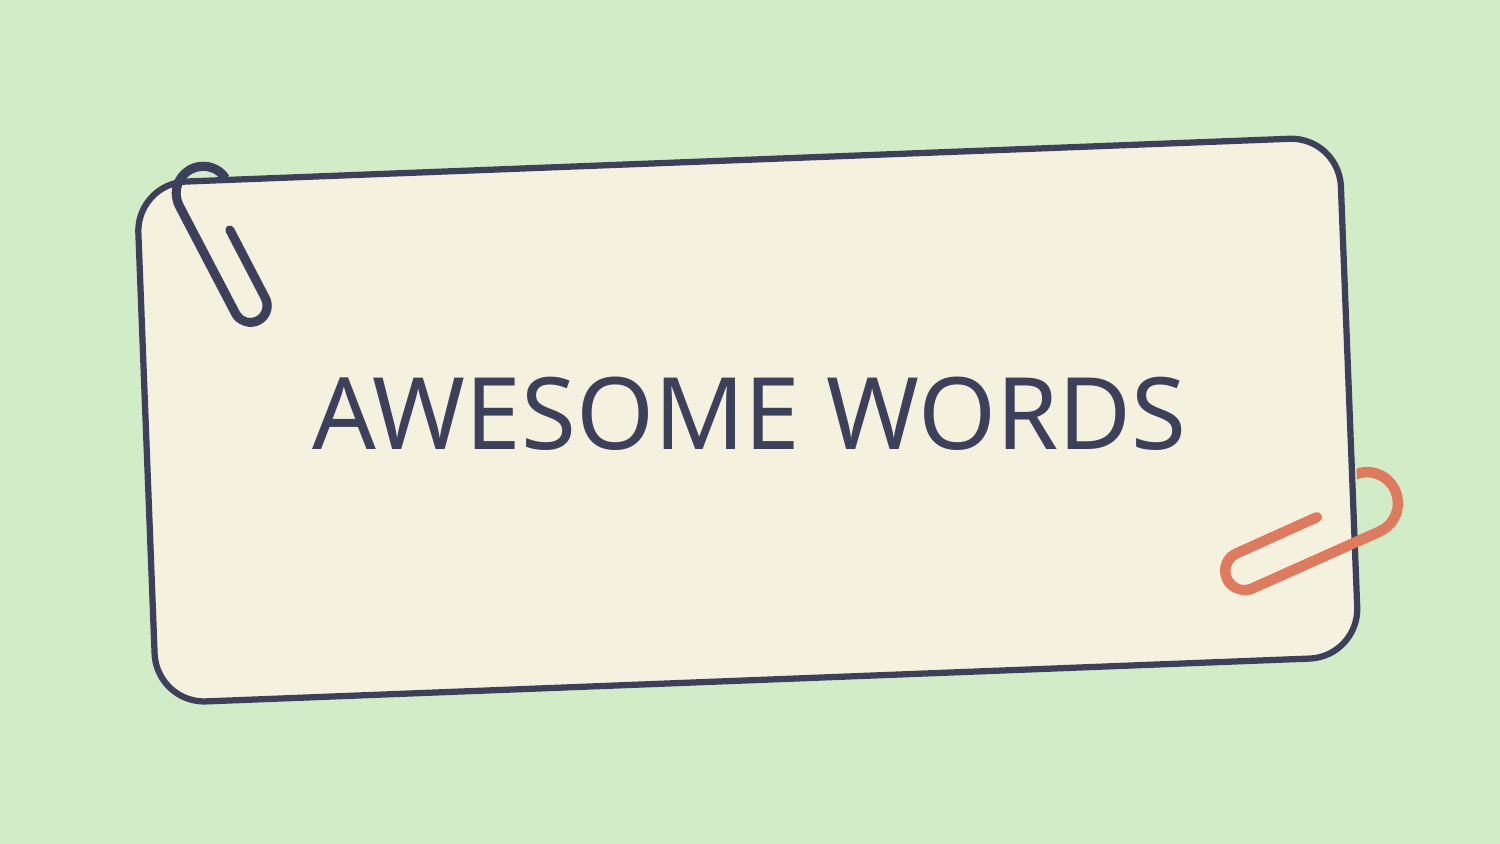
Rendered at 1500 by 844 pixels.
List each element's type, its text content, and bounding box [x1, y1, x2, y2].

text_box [128, 136, 1407, 704]
title AWESOME WORDS [116, 73, 1383, 745]
